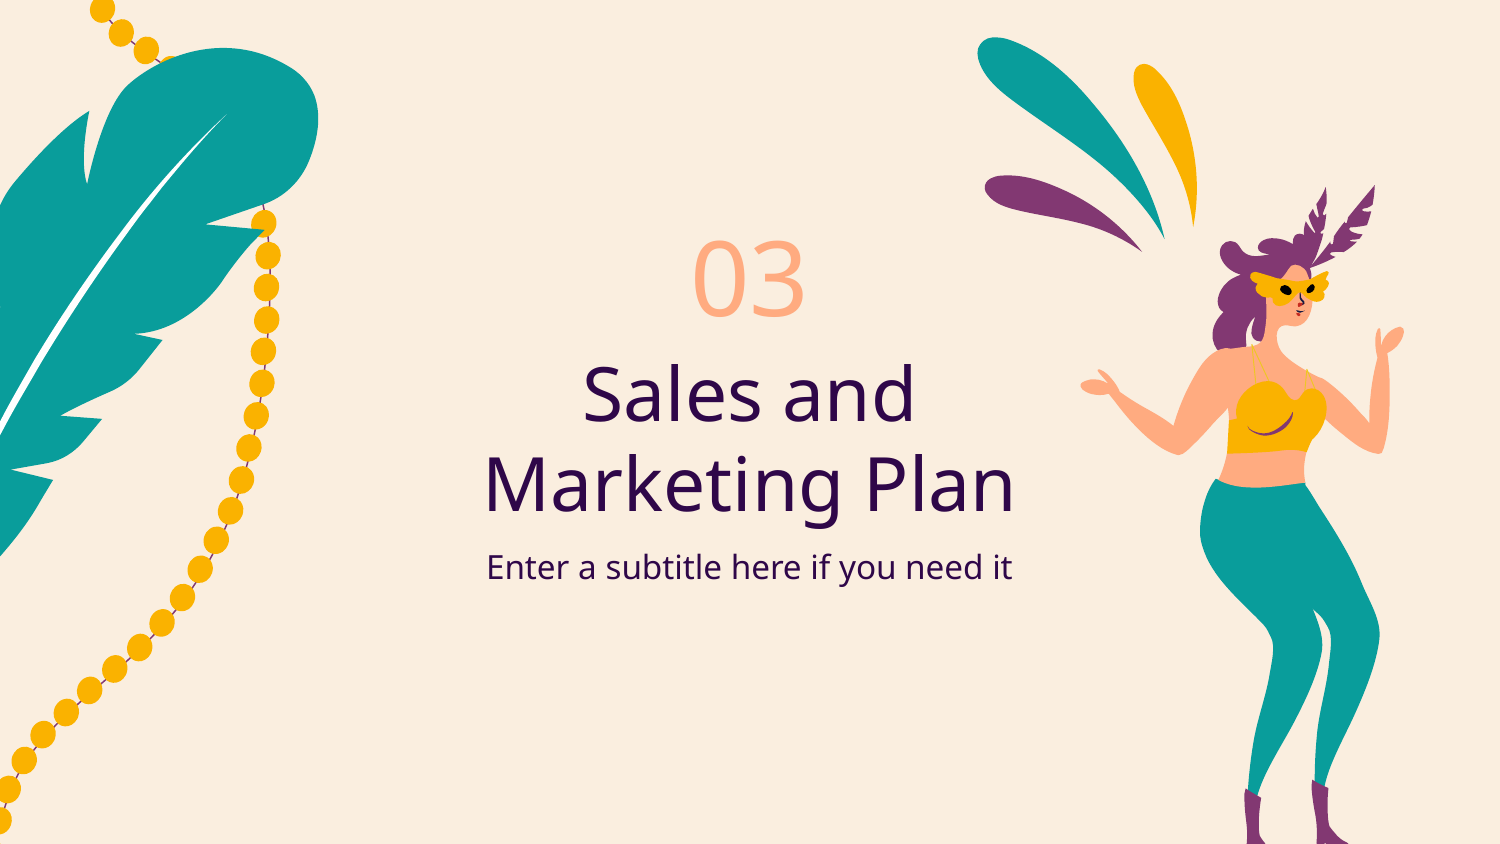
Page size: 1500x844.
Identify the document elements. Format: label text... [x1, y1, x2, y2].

subtitle Enter a subtitle here if you need it [435, 525, 1065, 626]
title 03 [650, 218, 850, 332]
title Sales and Marketing Plan [435, 341, 1065, 525]
